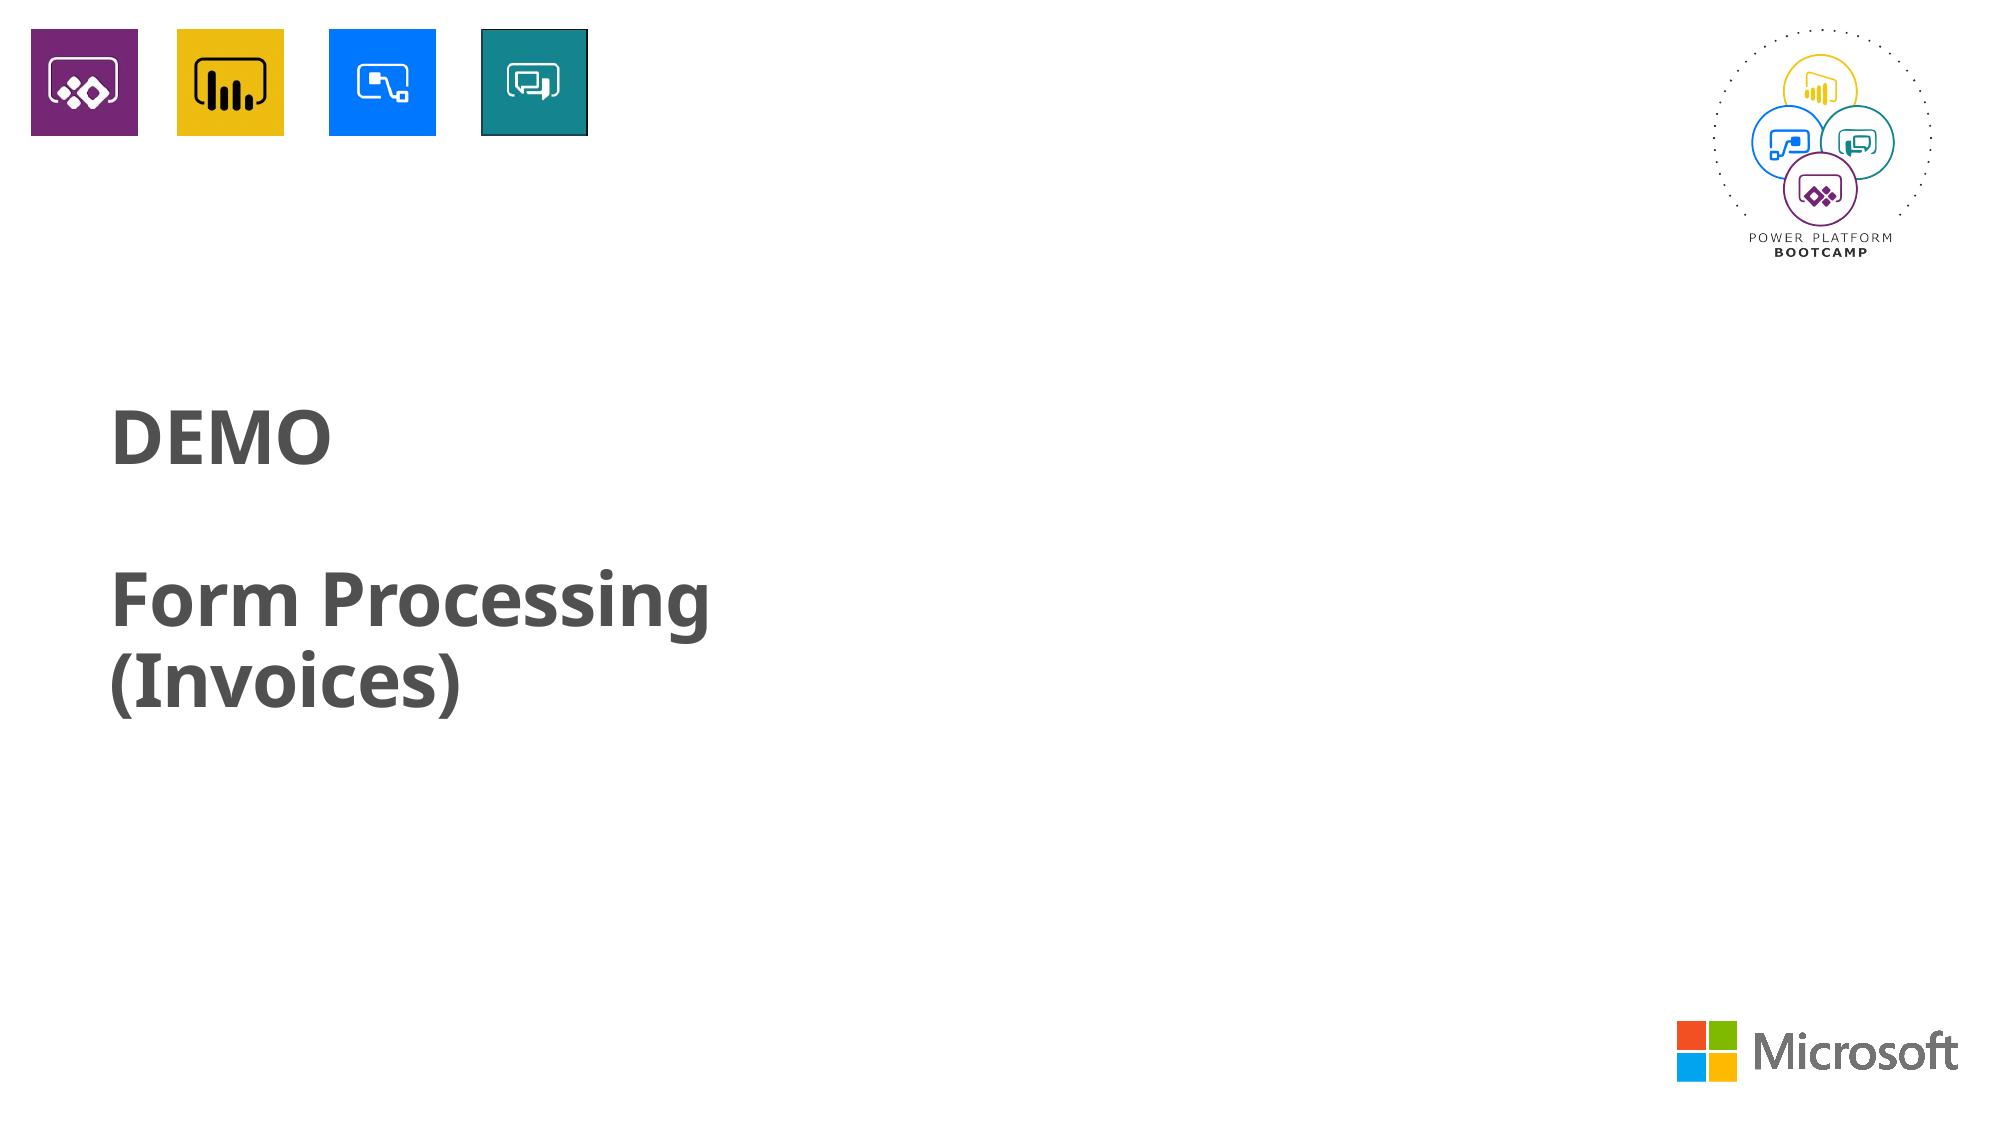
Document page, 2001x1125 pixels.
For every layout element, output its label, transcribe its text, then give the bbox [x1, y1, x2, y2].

picture [1677, 1021, 1959, 1082]
picture [1713, 29, 1932, 257]
picture [481, 29, 588, 136]
text_box DEMO Form Processing (Invoices) [109, 399, 1014, 724]
picture [329, 29, 436, 136]
picture [177, 29, 284, 136]
